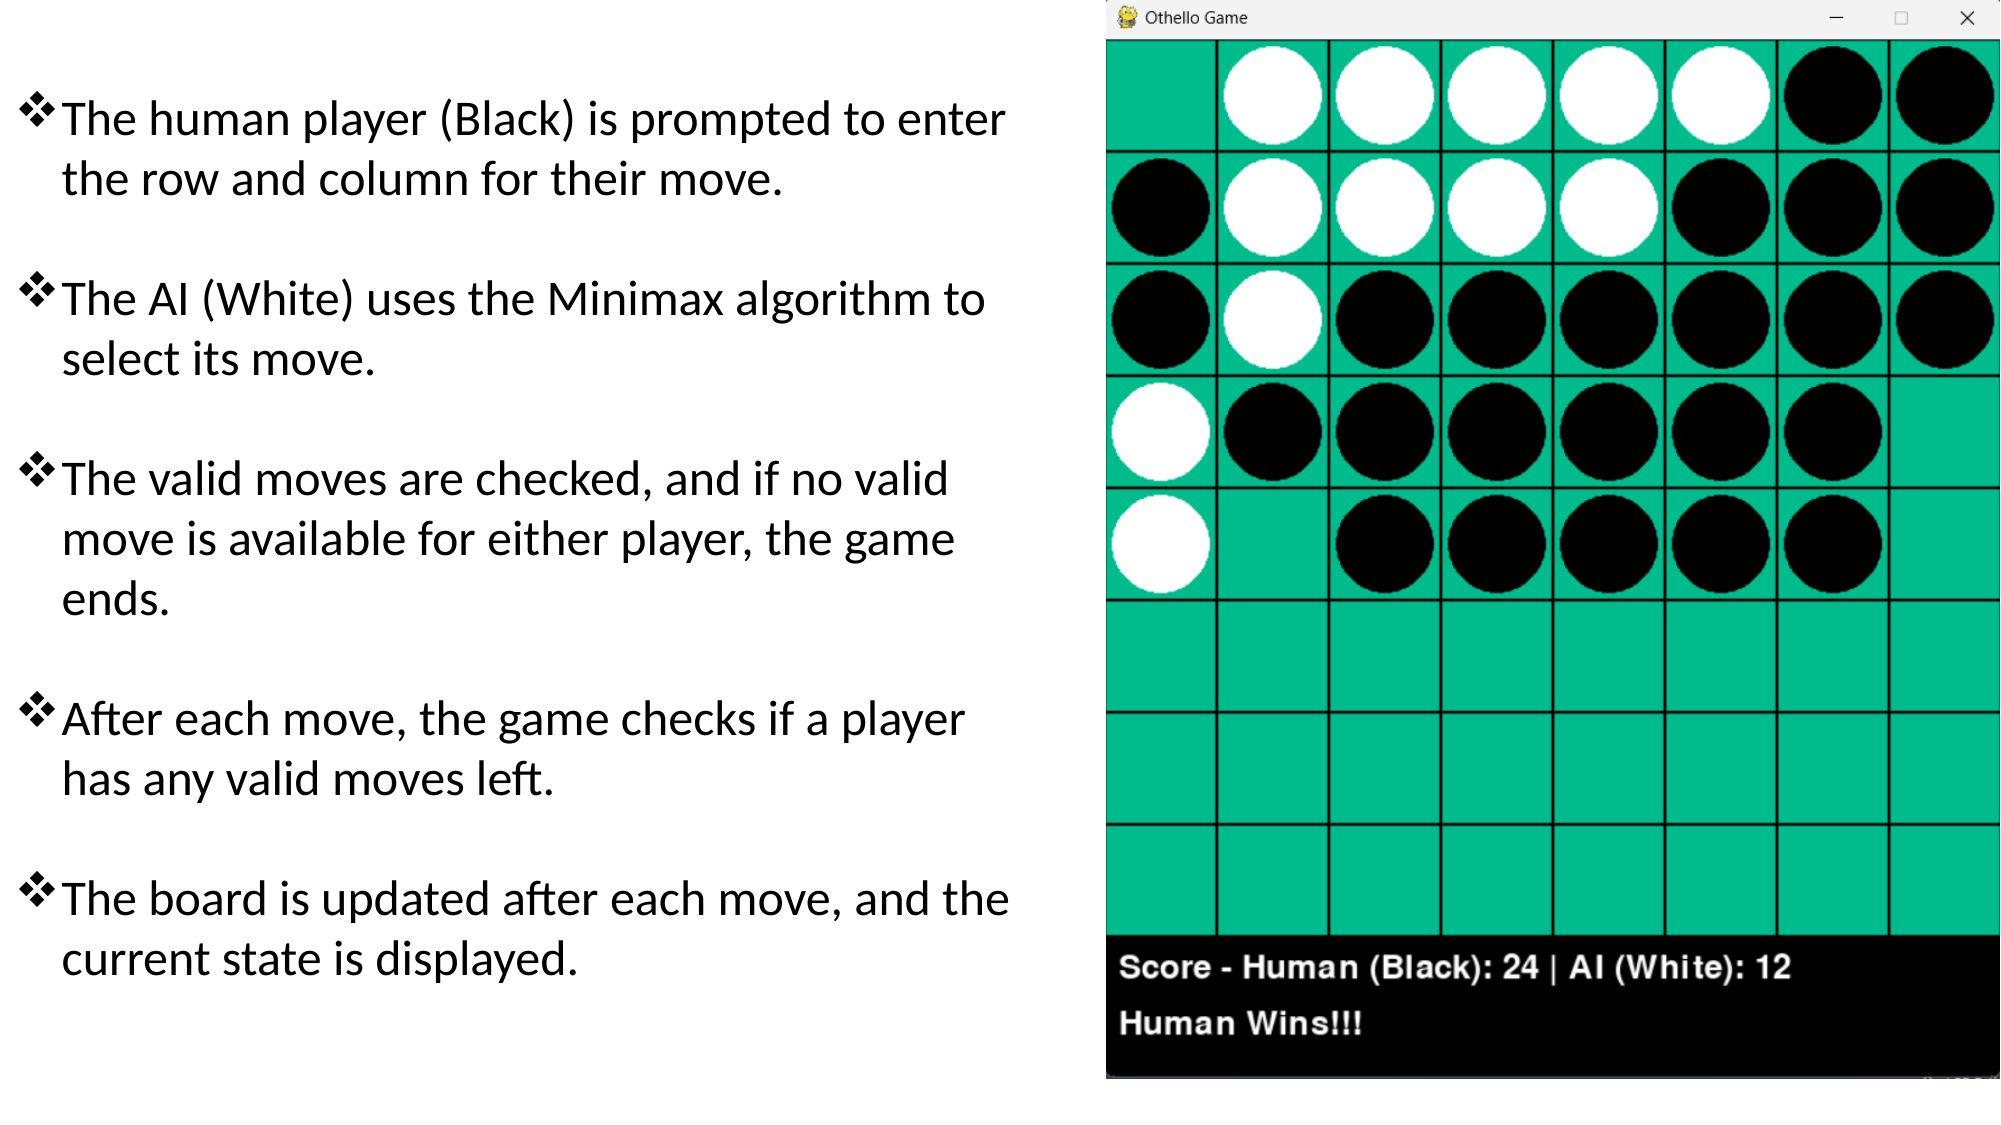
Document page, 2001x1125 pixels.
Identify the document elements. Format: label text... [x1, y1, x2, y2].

text_box The human player (Black) is prompted to enter the row and column for their move. The AI (White) uses the Minimax algorithm to select its move. The valid moves are checked, and if no valid move is available for either player, the game ends. After each move, the game checks if a player has any valid moves left. The board is updated after each move, and the current state is displayed. [0, 78, 1062, 1047]
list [1106, 0, 2000, 1079]
